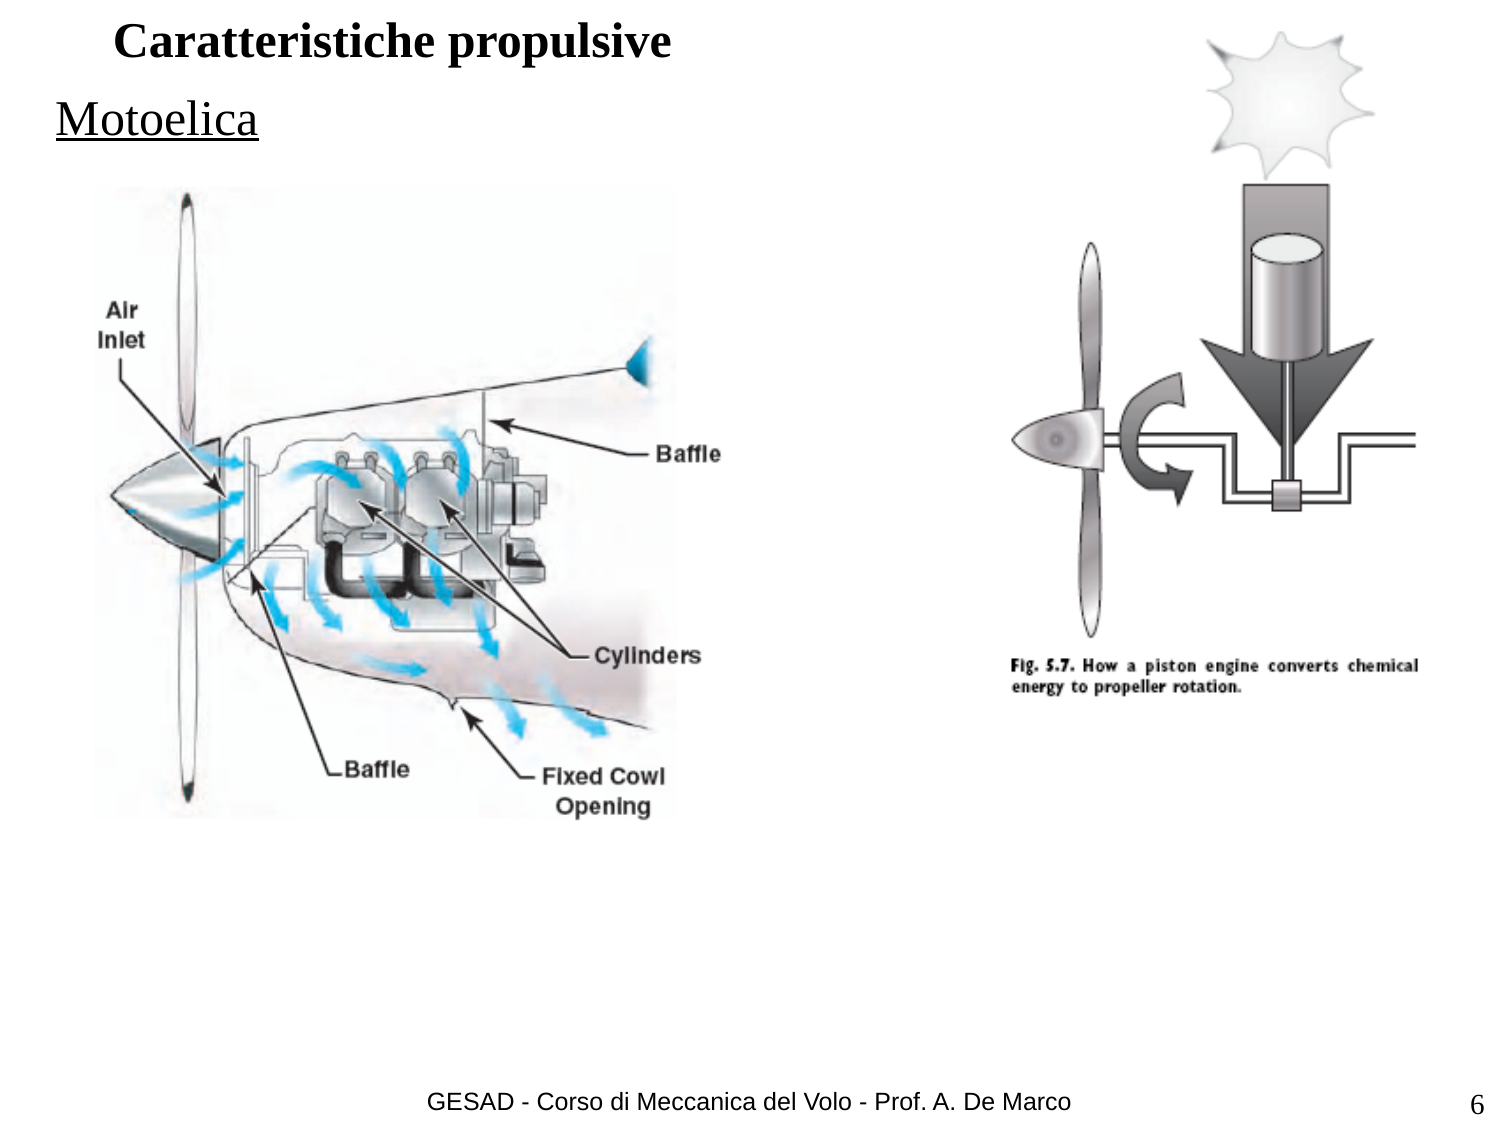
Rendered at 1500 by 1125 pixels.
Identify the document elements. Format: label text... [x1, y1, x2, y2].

picture [974, 30, 1454, 705]
title Caratteristiche propulsive [0, 0, 786, 75]
picture [76, 184, 741, 835]
slide_number 6 [1200, 1077, 1500, 1125]
footer GESAD - Corso di Meccanica del Volo - Prof. A. De Marco [300, 1077, 1200, 1125]
text_box Motoelica [40, 78, 274, 153]
